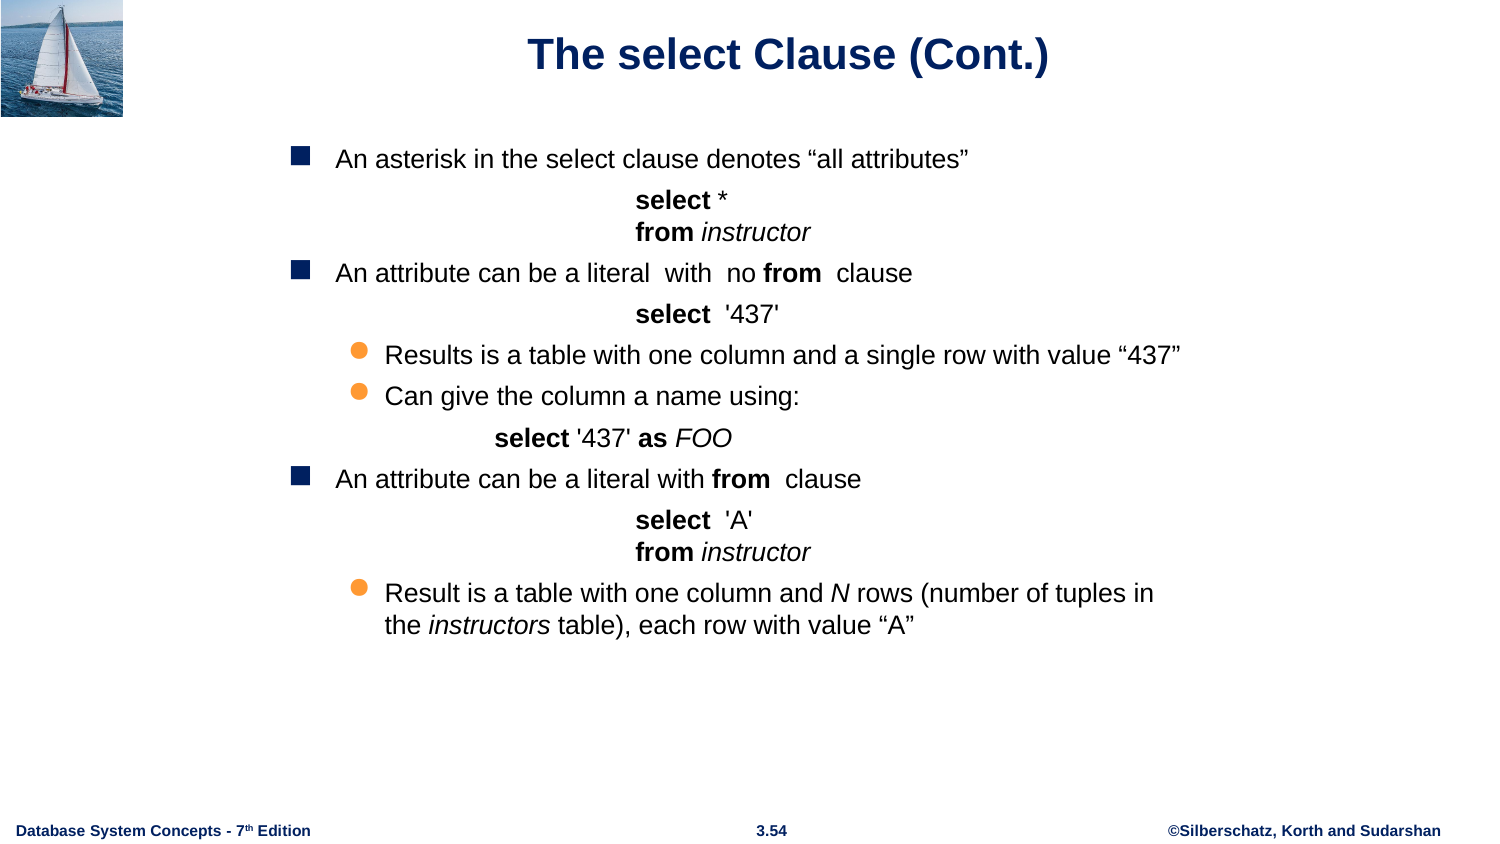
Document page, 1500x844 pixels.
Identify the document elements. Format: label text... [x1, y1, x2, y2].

picture [0, 0, 123, 117]
title The select Clause (Cont.) [125, 14, 1452, 90]
list An asterisk in the select clause denotes “all attributes” select * from instructor An attribute can be a literal with no from clause select '437' Results is a table with one column and a single row with value “437” Can give the column a name using: select '437' as FOO An attribute can be a literal with from clause select 'A' from instructor Result is a table with one column and N rows (number of tuples in the instructors table), each row with value “A” [282, 136, 1208, 752]
